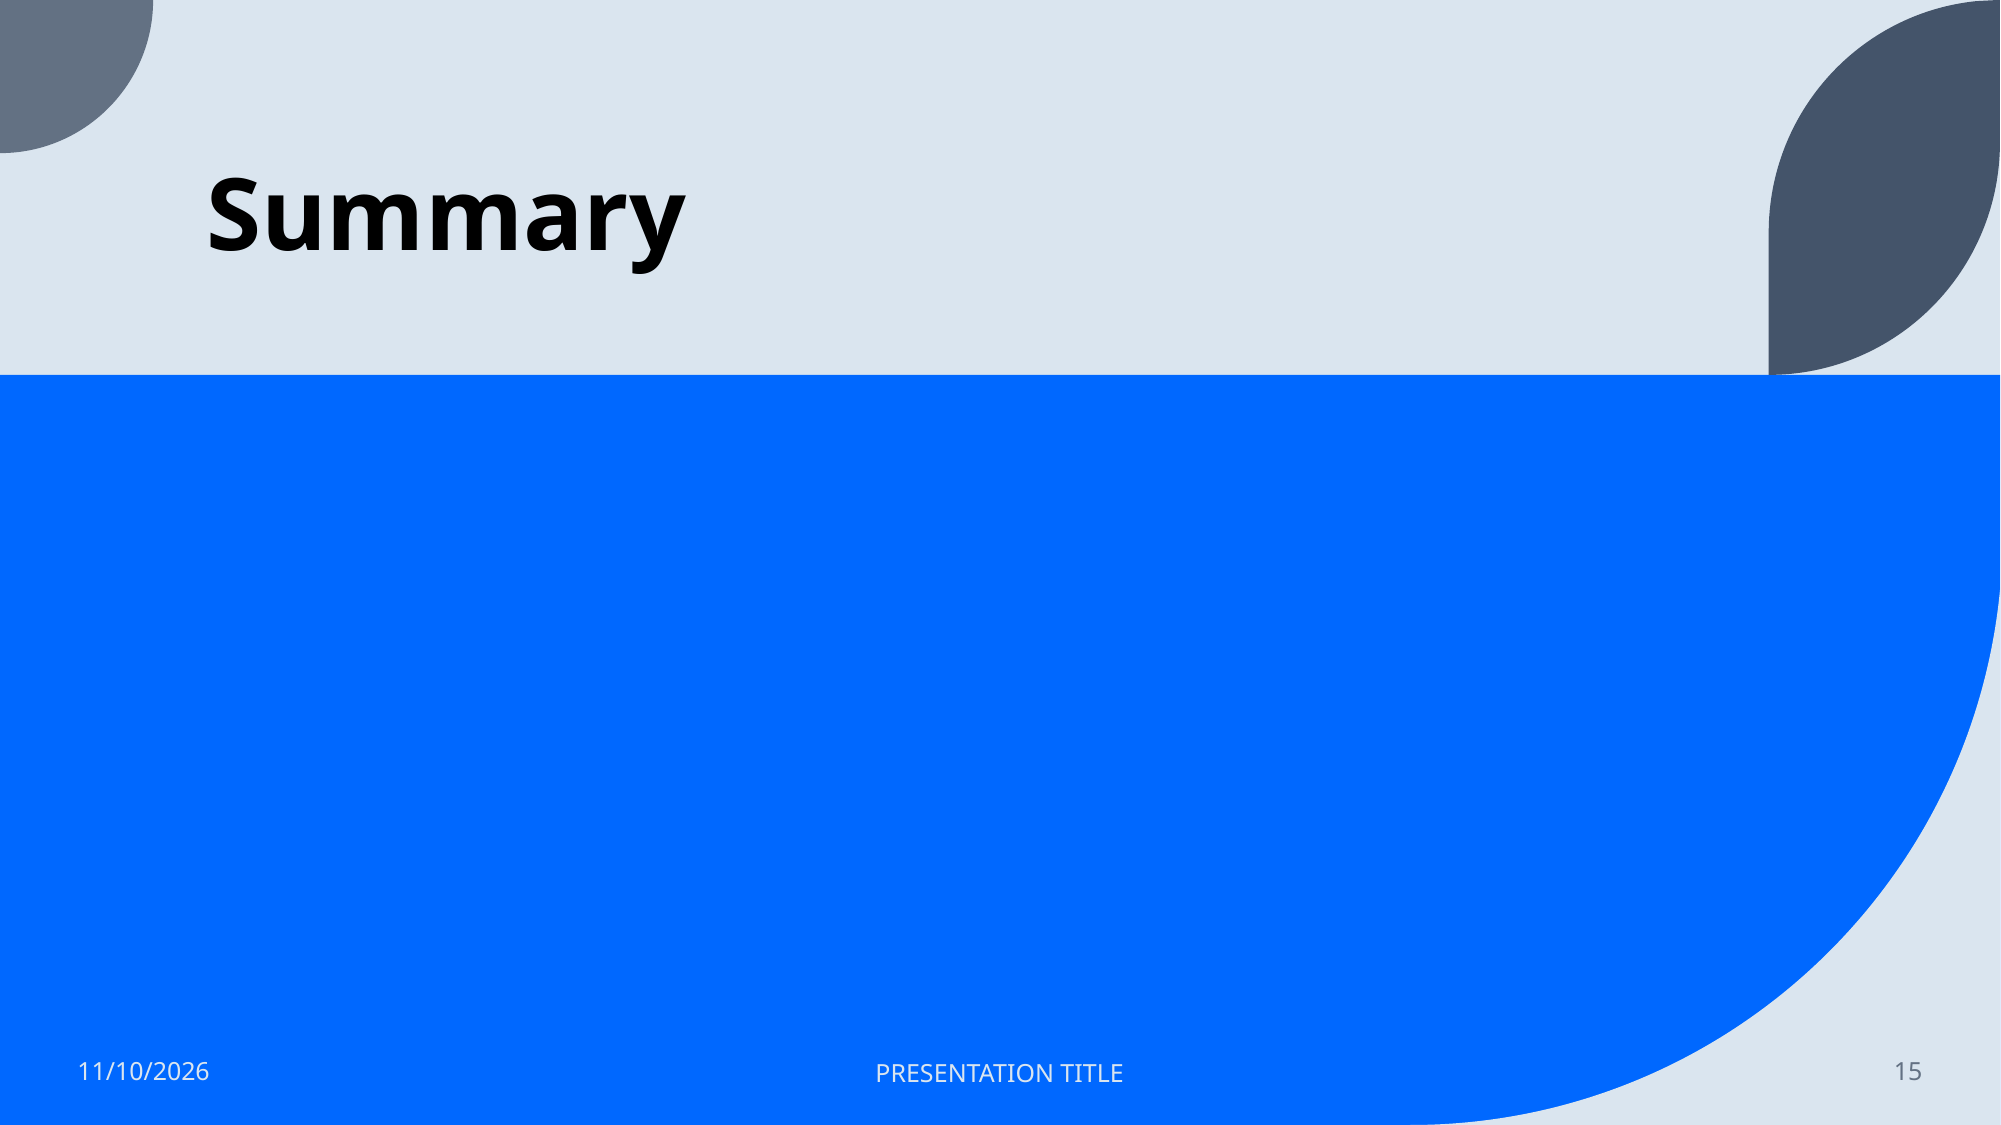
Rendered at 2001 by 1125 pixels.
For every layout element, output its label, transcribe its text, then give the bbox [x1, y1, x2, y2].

footer PRESENTATION TITLE [662, 1042, 1338, 1103]
slide_number 15 [1674, 1042, 1938, 1103]
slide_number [62, 1042, 513, 1103]
title Summary [191, 62, 1796, 280]
